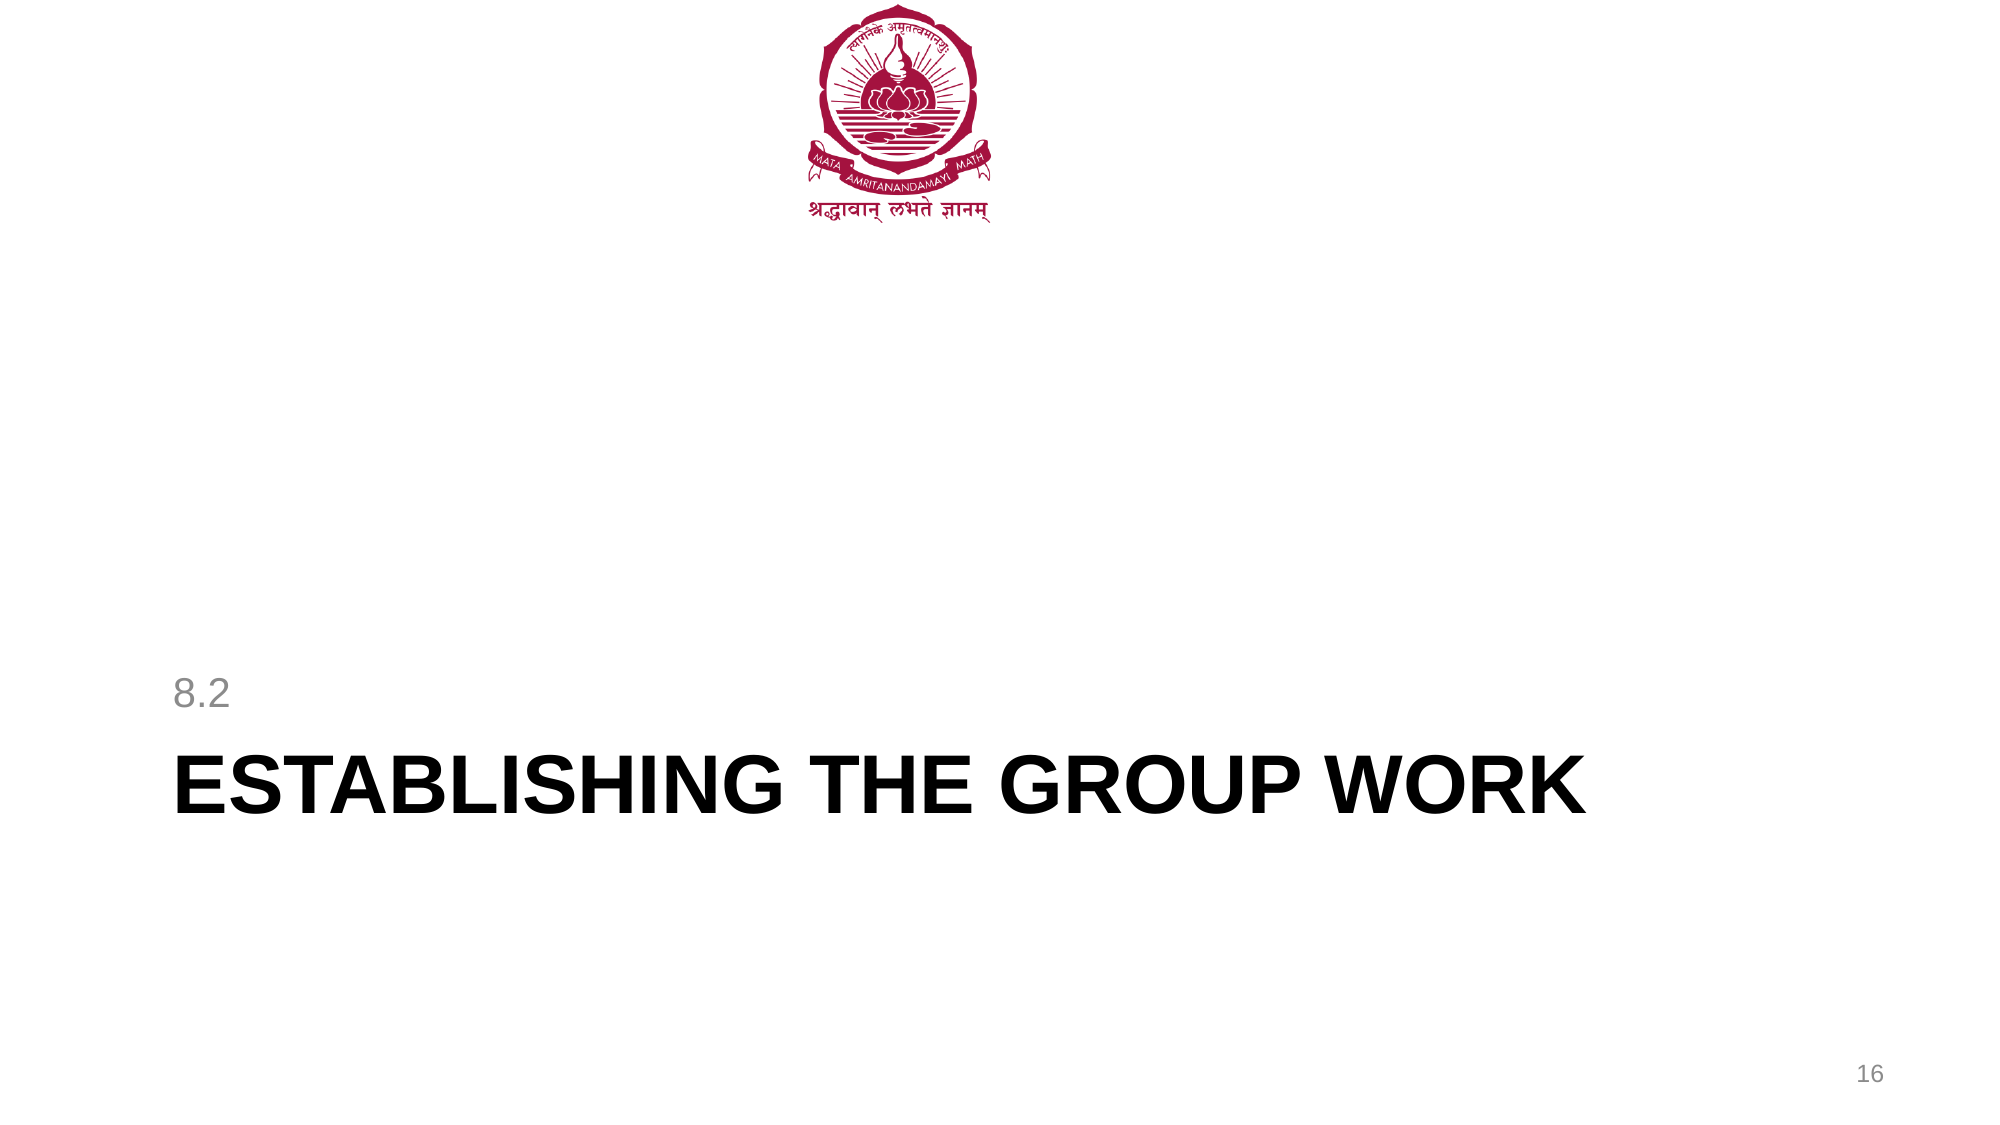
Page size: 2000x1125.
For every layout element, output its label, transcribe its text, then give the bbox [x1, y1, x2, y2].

list 8.2 [157, 476, 1858, 723]
title Establishing the group work [157, 723, 1858, 947]
picture [787, 1, 1011, 225]
slide_number 16 [1432, 1042, 1900, 1103]
